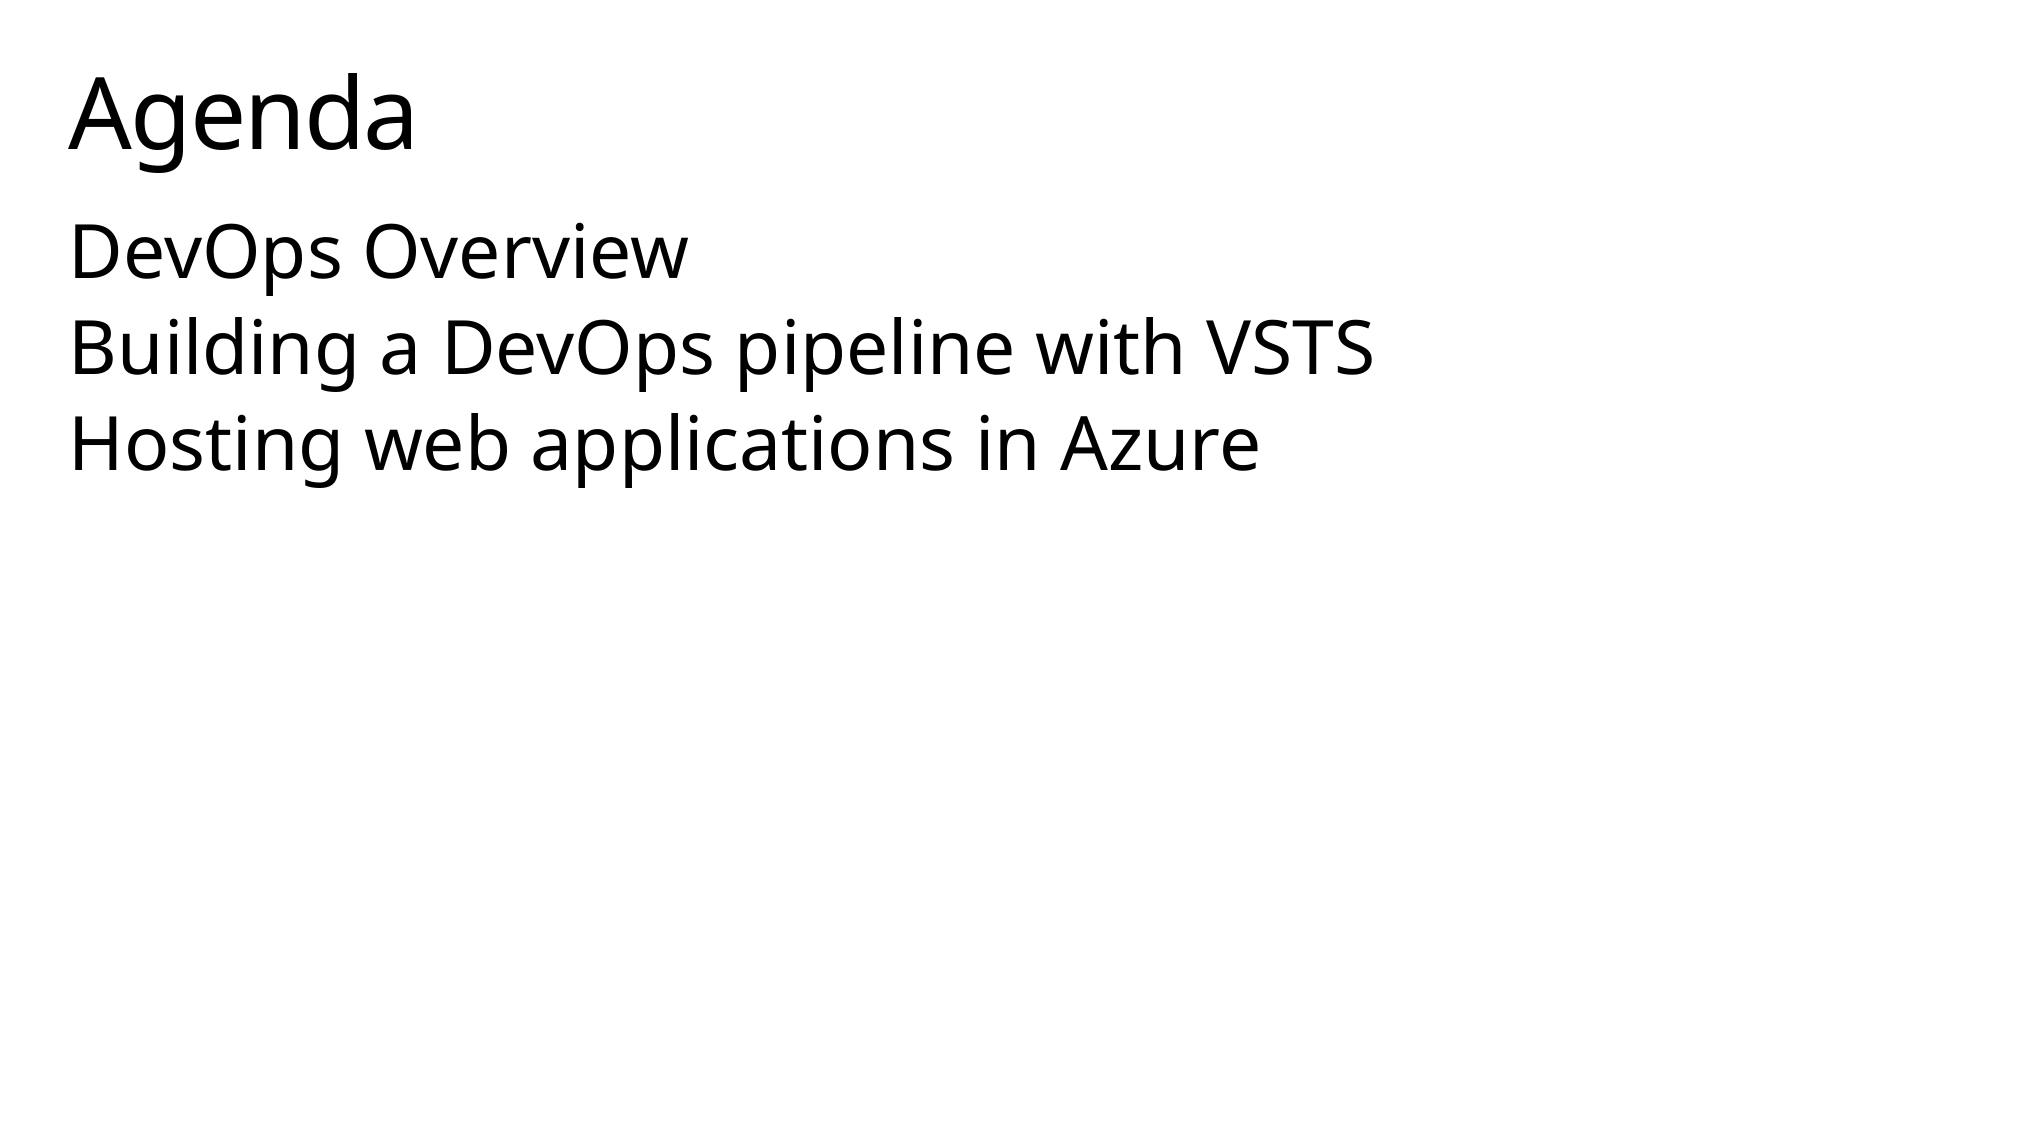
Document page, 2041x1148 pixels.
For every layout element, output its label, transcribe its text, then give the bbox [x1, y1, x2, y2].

title Agenda [45, 48, 1996, 199]
list DevOps Overview Building a DevOps pipeline with VSTS Hosting web applications in Azure [45, 199, 1996, 511]
